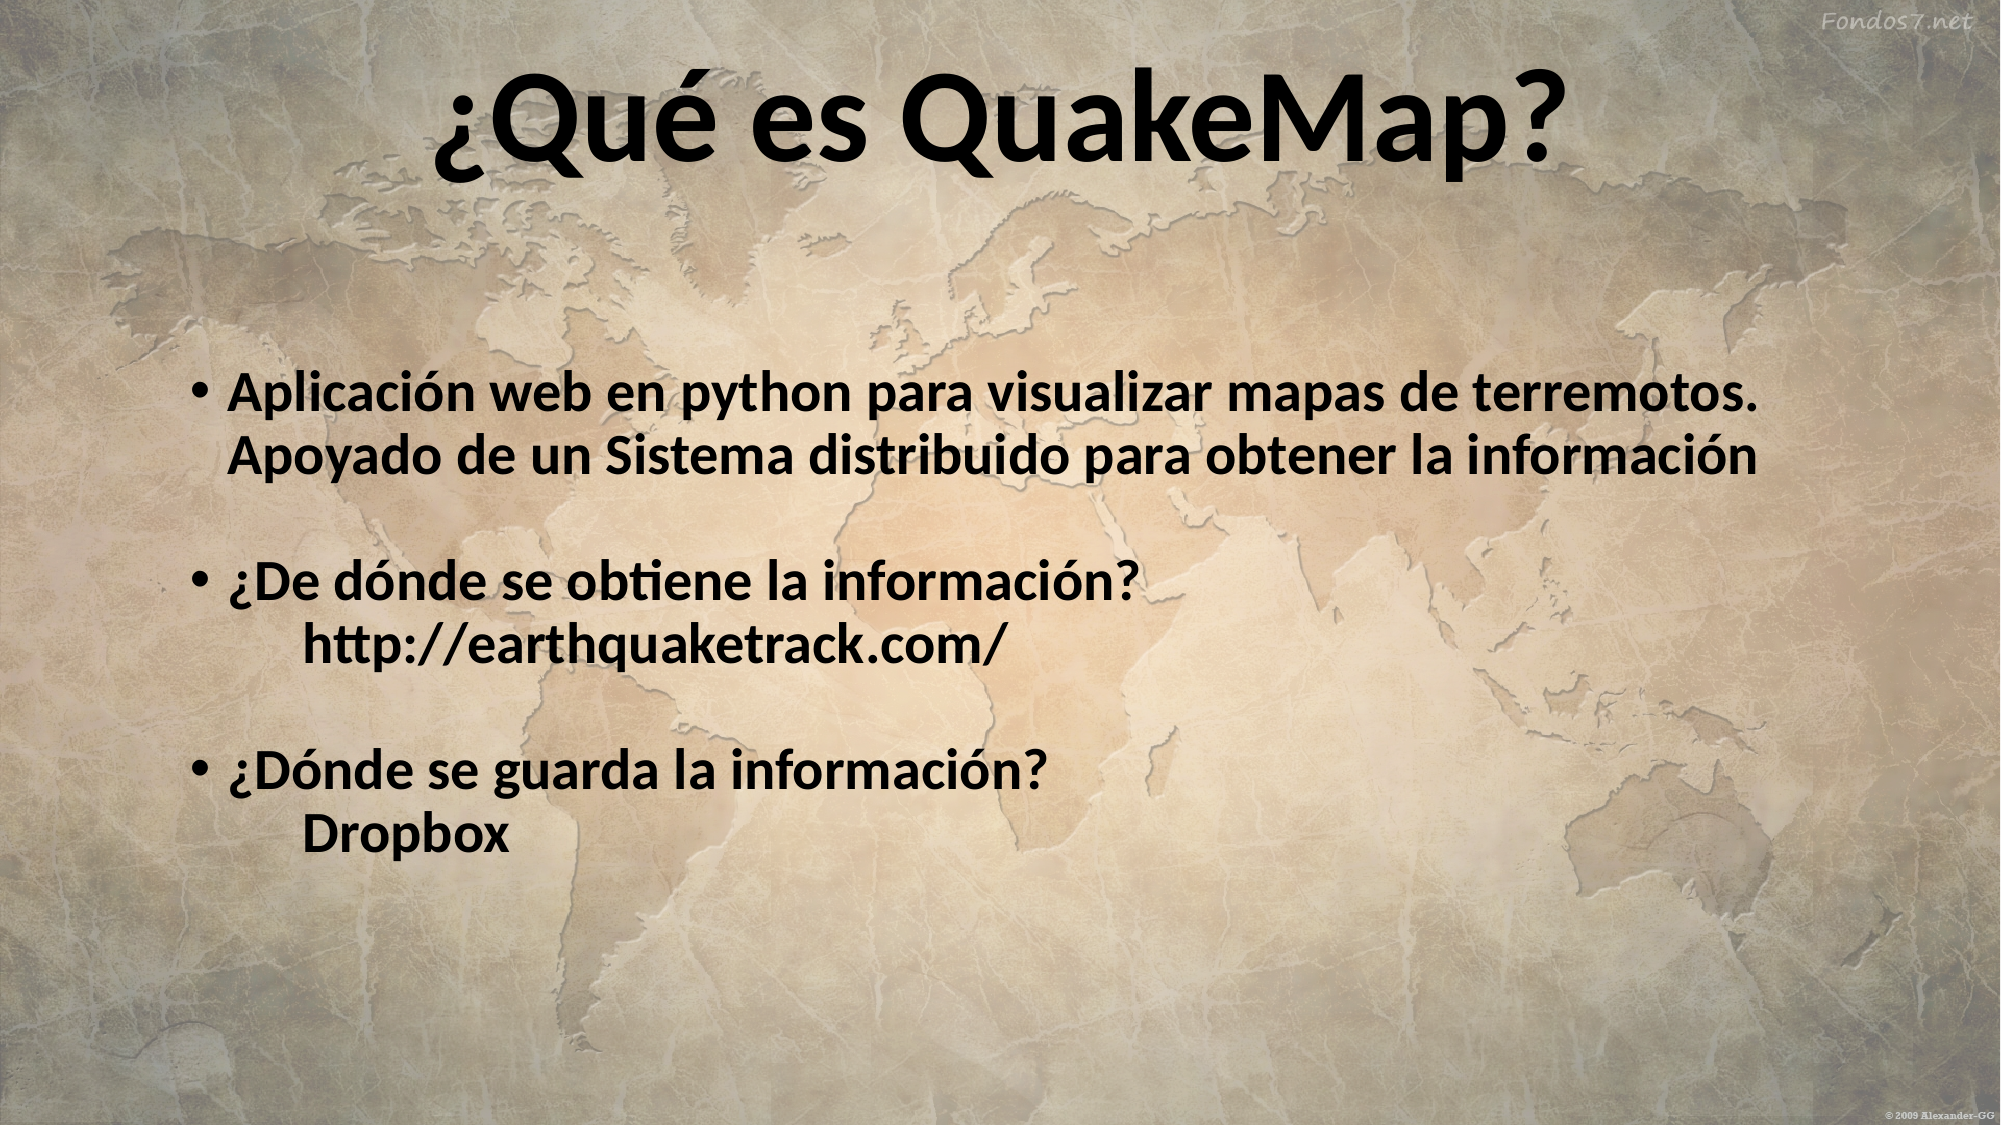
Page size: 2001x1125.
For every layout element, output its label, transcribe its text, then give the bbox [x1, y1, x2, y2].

list Aplicación web en python para visualizar mapas de terremotos. Apoyado de un Sistema distribuido para obtener la información ¿De dónde se obtiene la información? http://earthquaketrack.com/ ¿Dónde se guarda la información? Dropbox [137, 354, 1863, 943]
picture [0, 0, 2001, 1125]
title ¿Qué es QuakeMap? [137, 9, 1863, 227]
